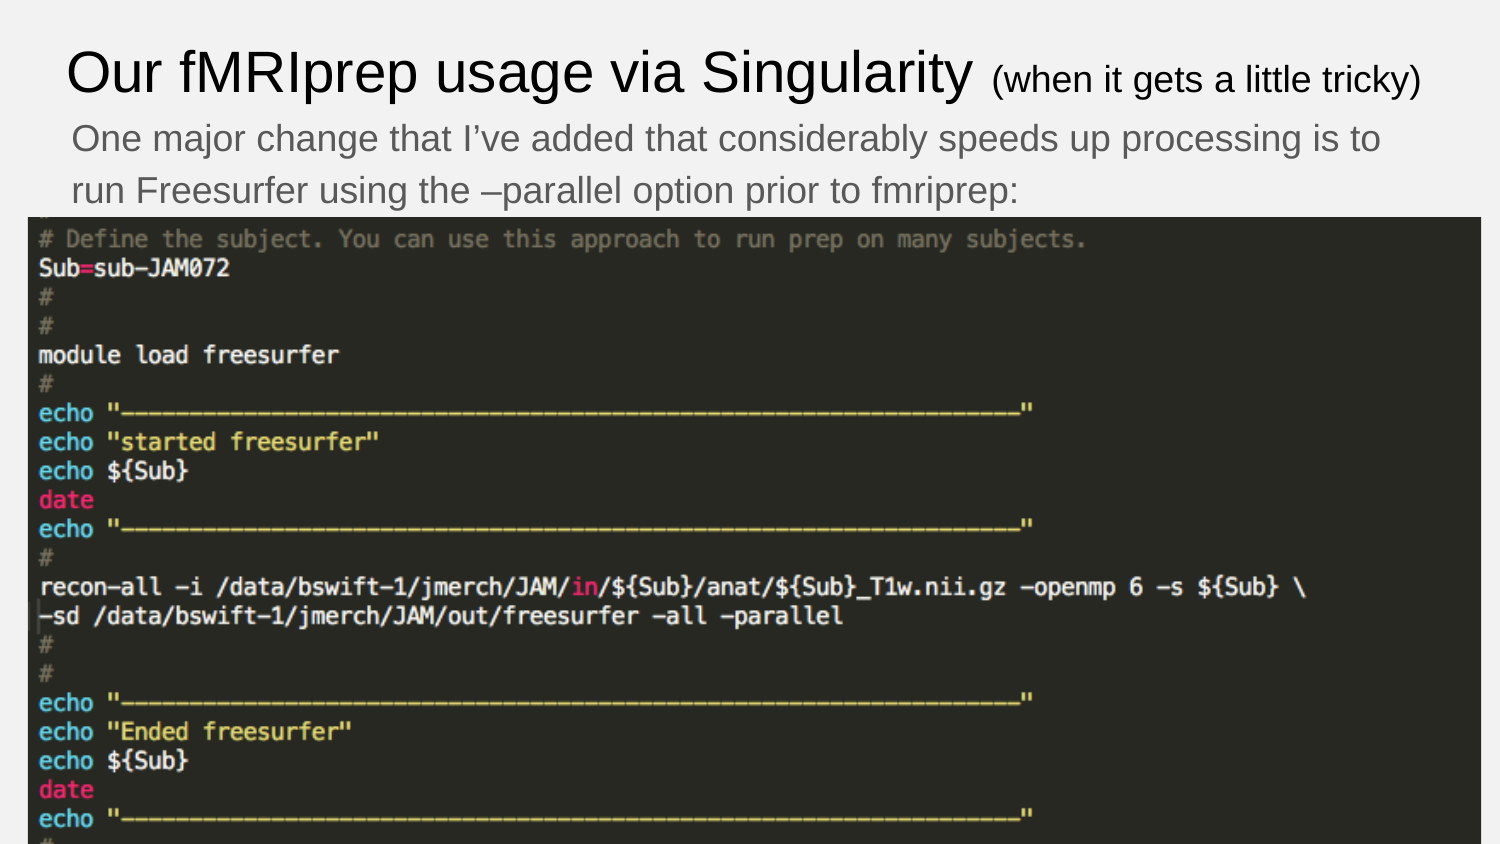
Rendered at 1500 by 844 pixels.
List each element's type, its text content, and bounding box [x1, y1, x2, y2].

list One major change that I’ve added that considerably speeds up processing is to run Freesurfer using the –parallel option prior to fmriprep: [56, 92, 1454, 215]
title Our fMRIprep usage via Singularity (when it gets a little tricky) [51, 19, 1449, 114]
picture [27, 217, 1482, 844]
